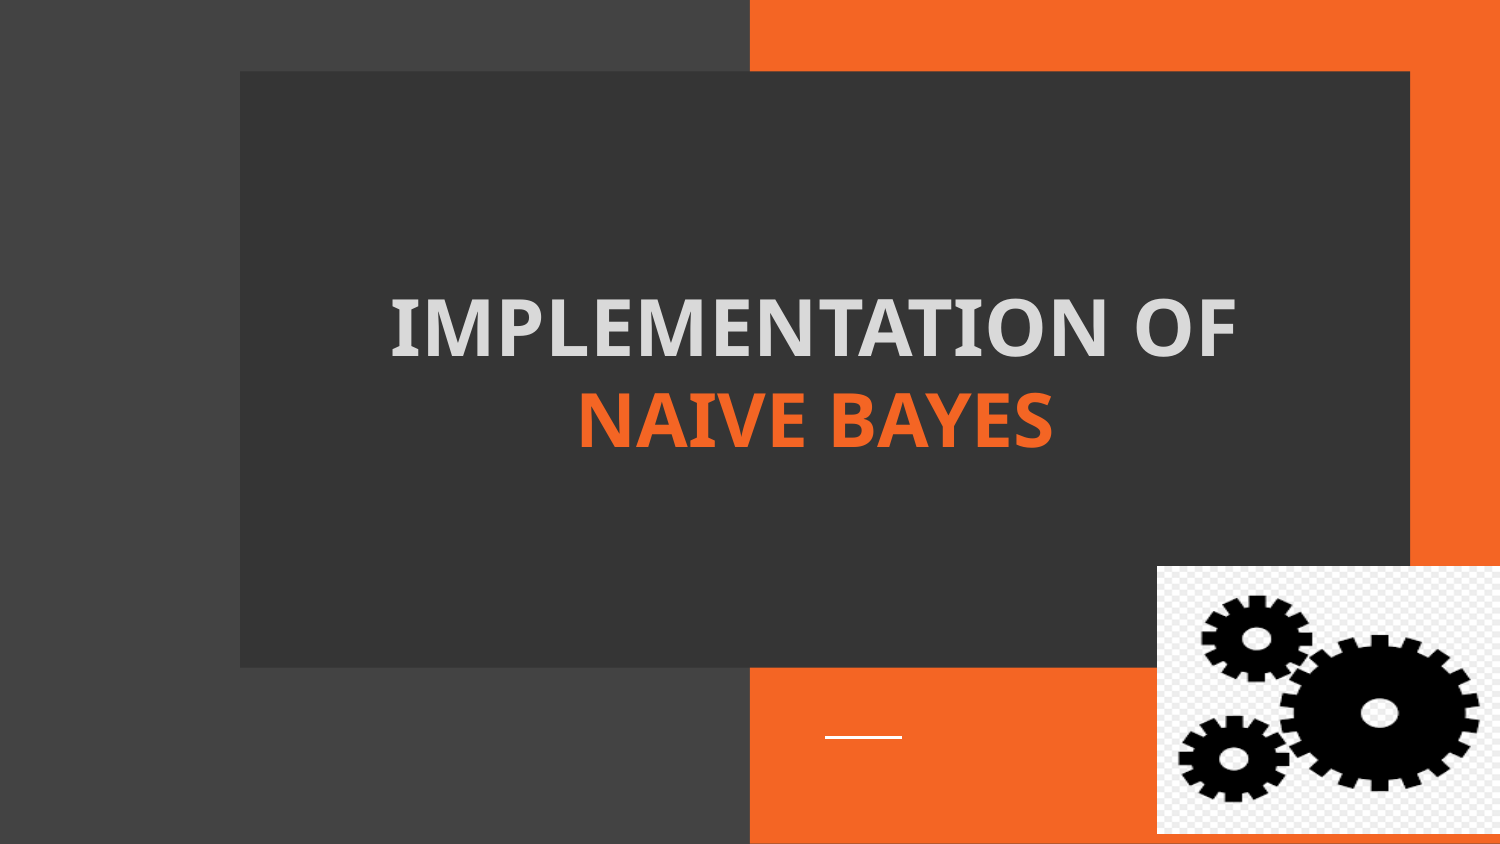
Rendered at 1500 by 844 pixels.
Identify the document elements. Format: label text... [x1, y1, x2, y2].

title IMPLEMENTATION OF NAIVE BAYES [240, 71, 1411, 668]
picture [1156, 566, 1500, 834]
